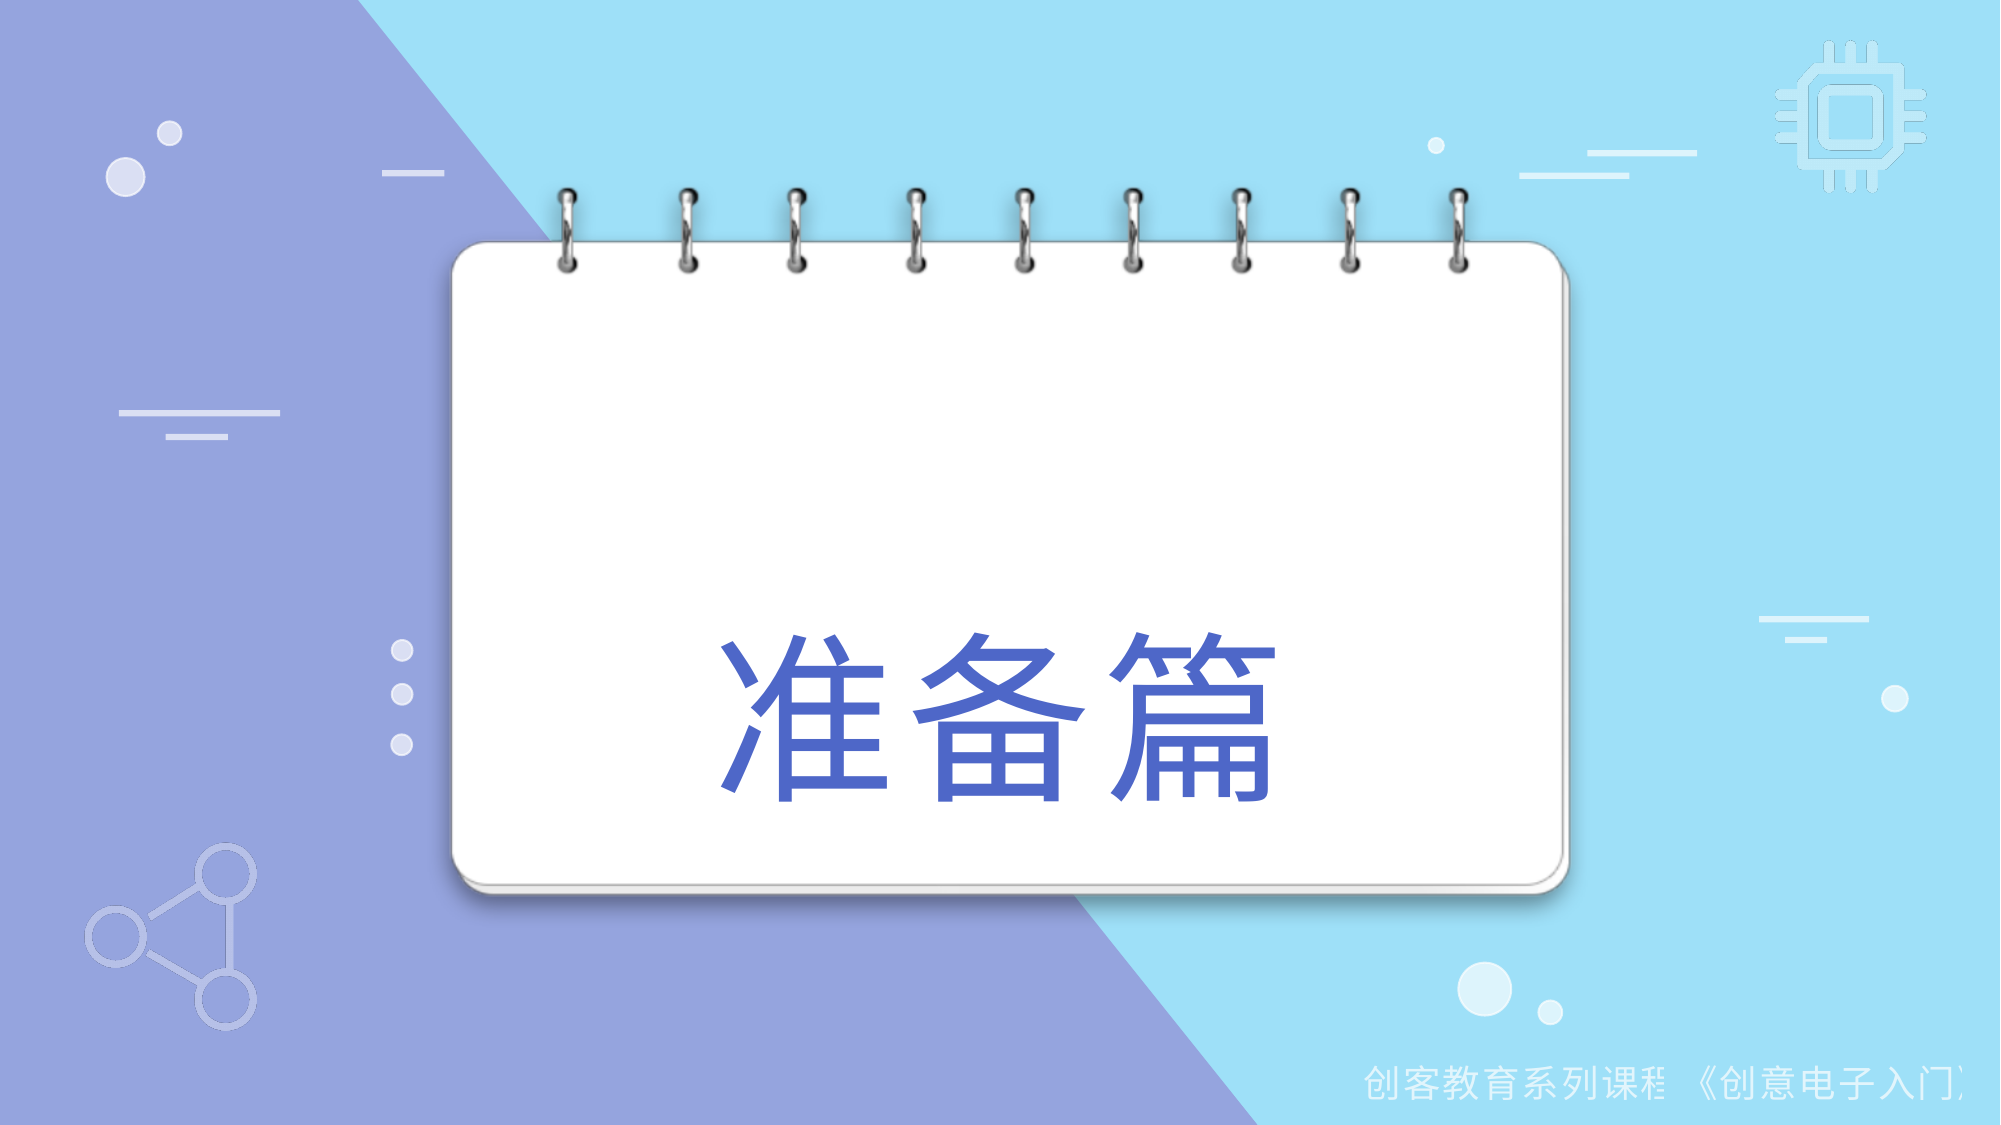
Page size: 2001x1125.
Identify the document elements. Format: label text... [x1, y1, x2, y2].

picture [1750, 16, 1951, 217]
list 准备篇 [688, 552, 1312, 774]
picture [70, 836, 271, 1037]
picture [411, 163, 1589, 916]
